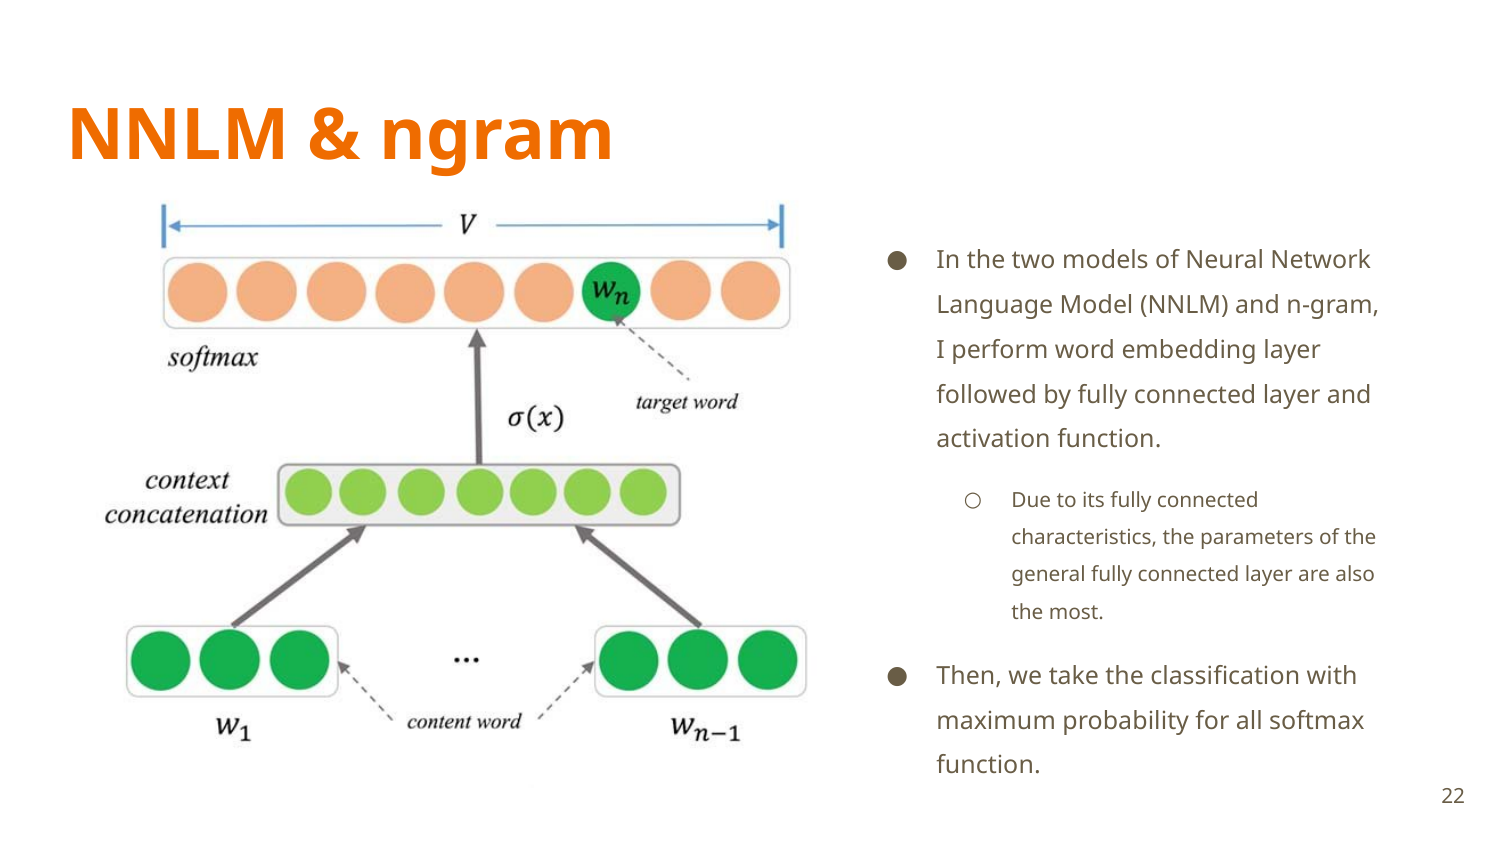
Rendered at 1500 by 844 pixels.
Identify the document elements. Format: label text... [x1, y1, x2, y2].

slide_number ‹#› [1389, 764, 1480, 830]
picture [68, 182, 877, 788]
text_box In the two models of Neural Network Language Model (NNLM) and n-gram, I perform word embedding layer followed by fully connected layer and activation function. Due to its fully connected characteristics, the parameters of the general fully connected layer are also the most. Then, we take the classification with maximum probability for all softmax function. [877, 213, 1409, 794]
title NNLM & ngram [51, 72, 1449, 189]
